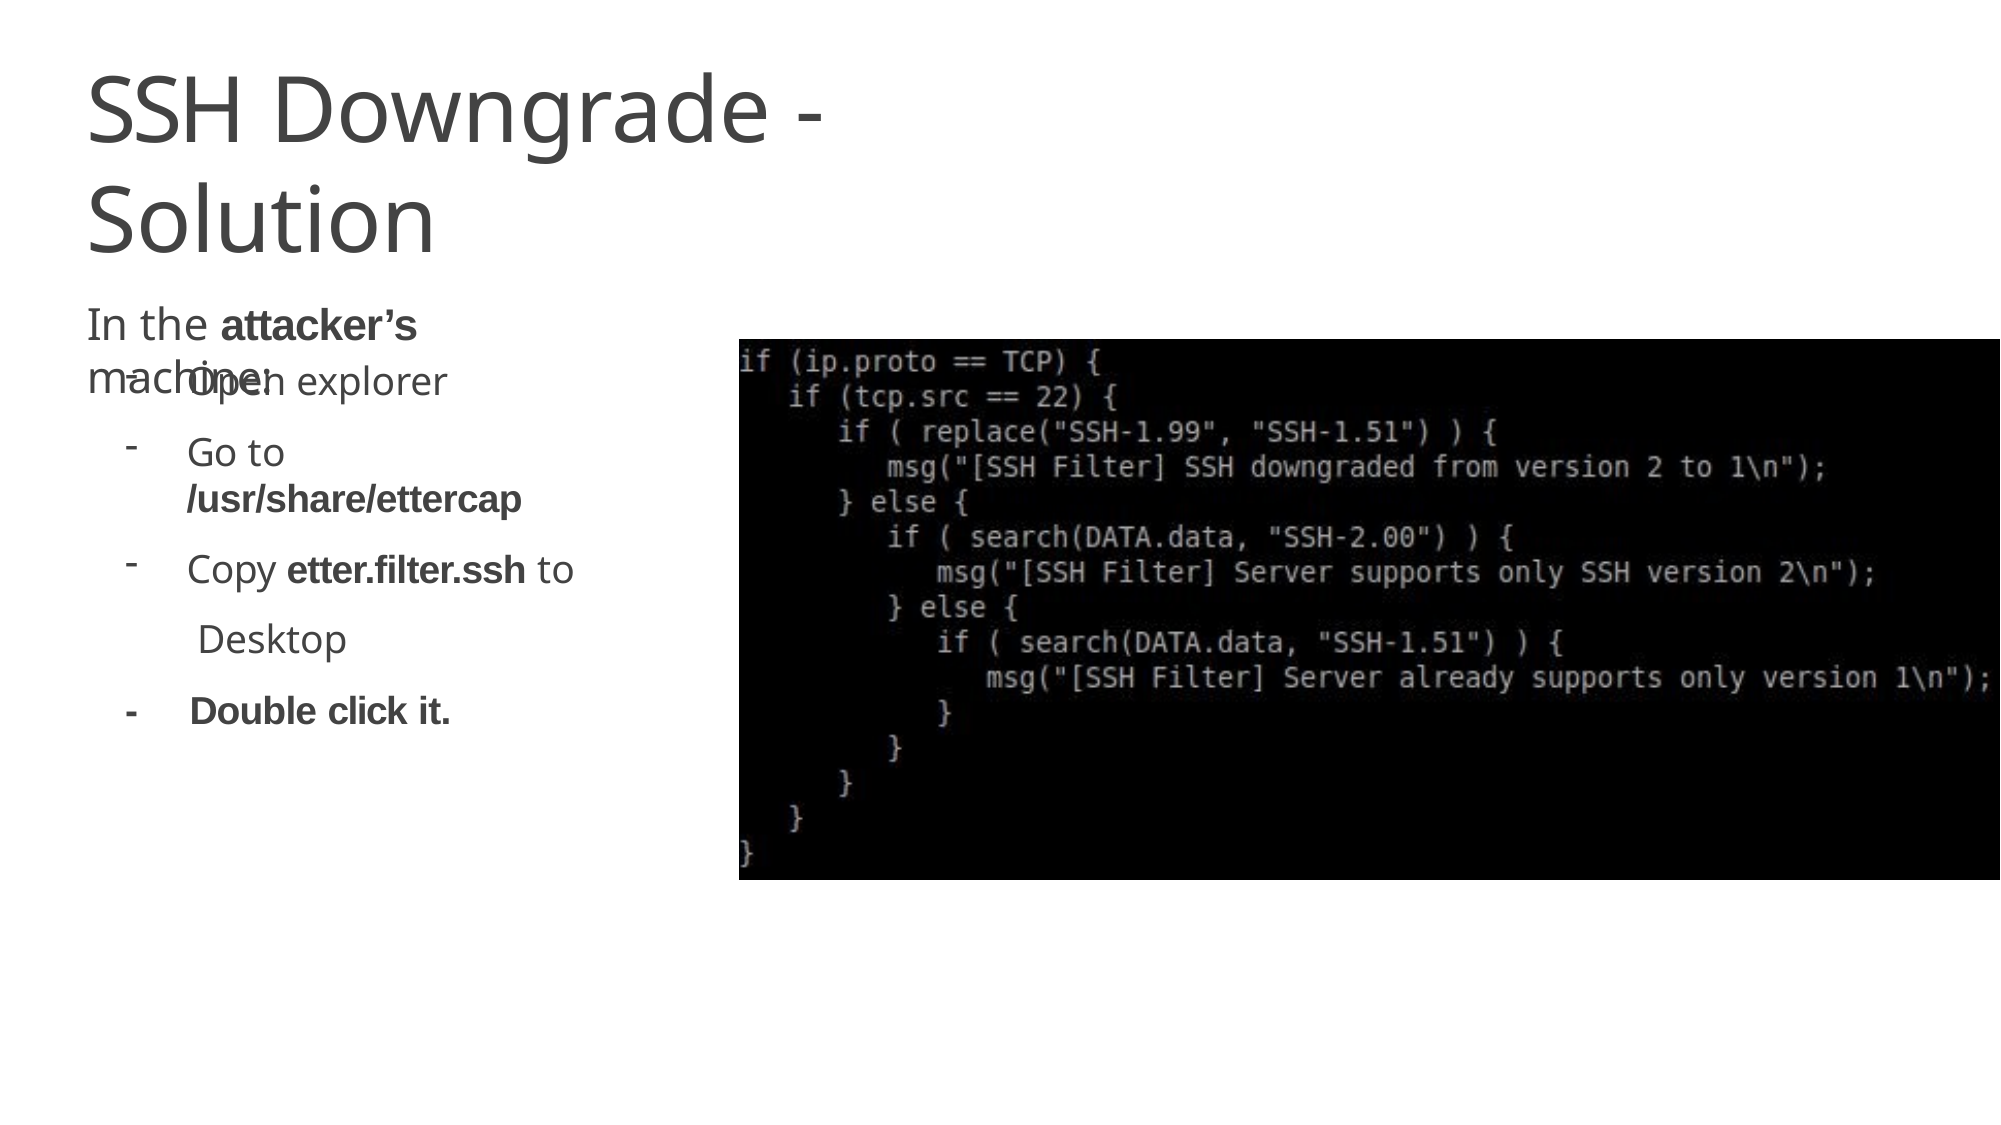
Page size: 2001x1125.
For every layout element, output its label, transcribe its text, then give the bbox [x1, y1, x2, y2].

title SSH Downgrade - Solution [84, 48, 997, 272]
text_box In the attacker’s machine: [84, 293, 595, 403]
text_box Open explorer Go to /usr/share/ettercap Copy etter.filter.ssh to Desktop - Double click it. [122, 329, 631, 732]
picture [738, 338, 2000, 881]
